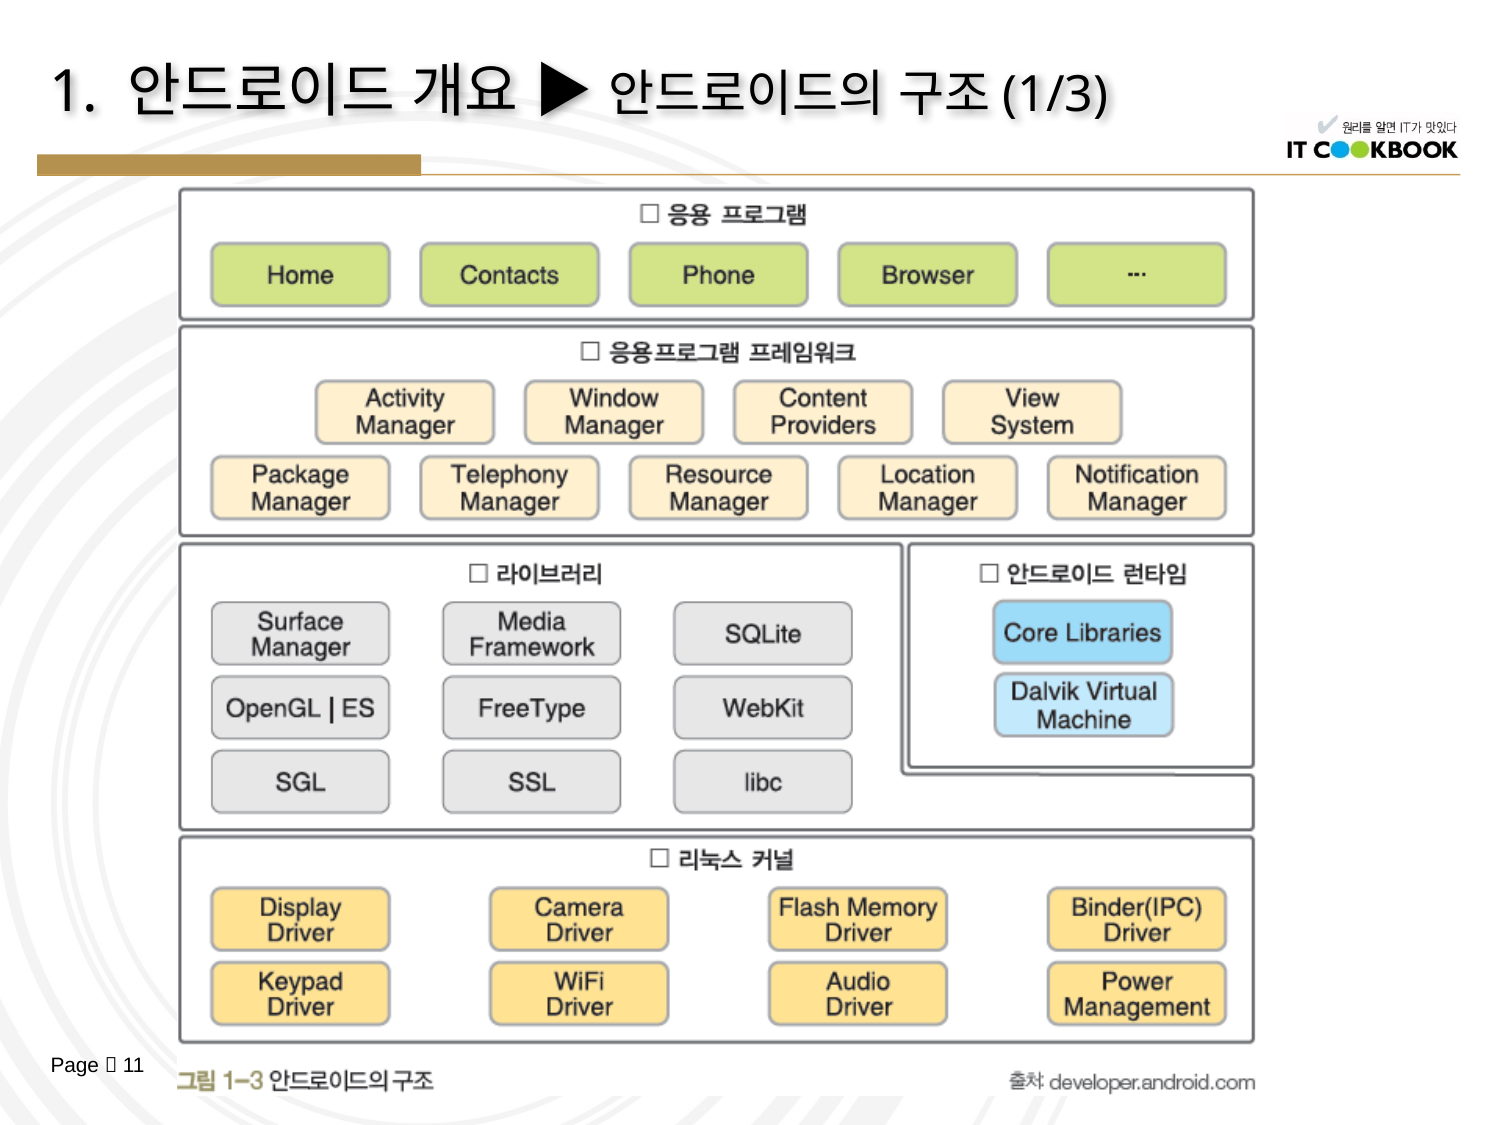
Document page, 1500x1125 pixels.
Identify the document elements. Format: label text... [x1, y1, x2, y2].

picture [0, 35, 1500, 1125]
title 1. 안드로이드 개요 ▶ 안드로이드의 구조(1/3) [48, 53, 1448, 161]
